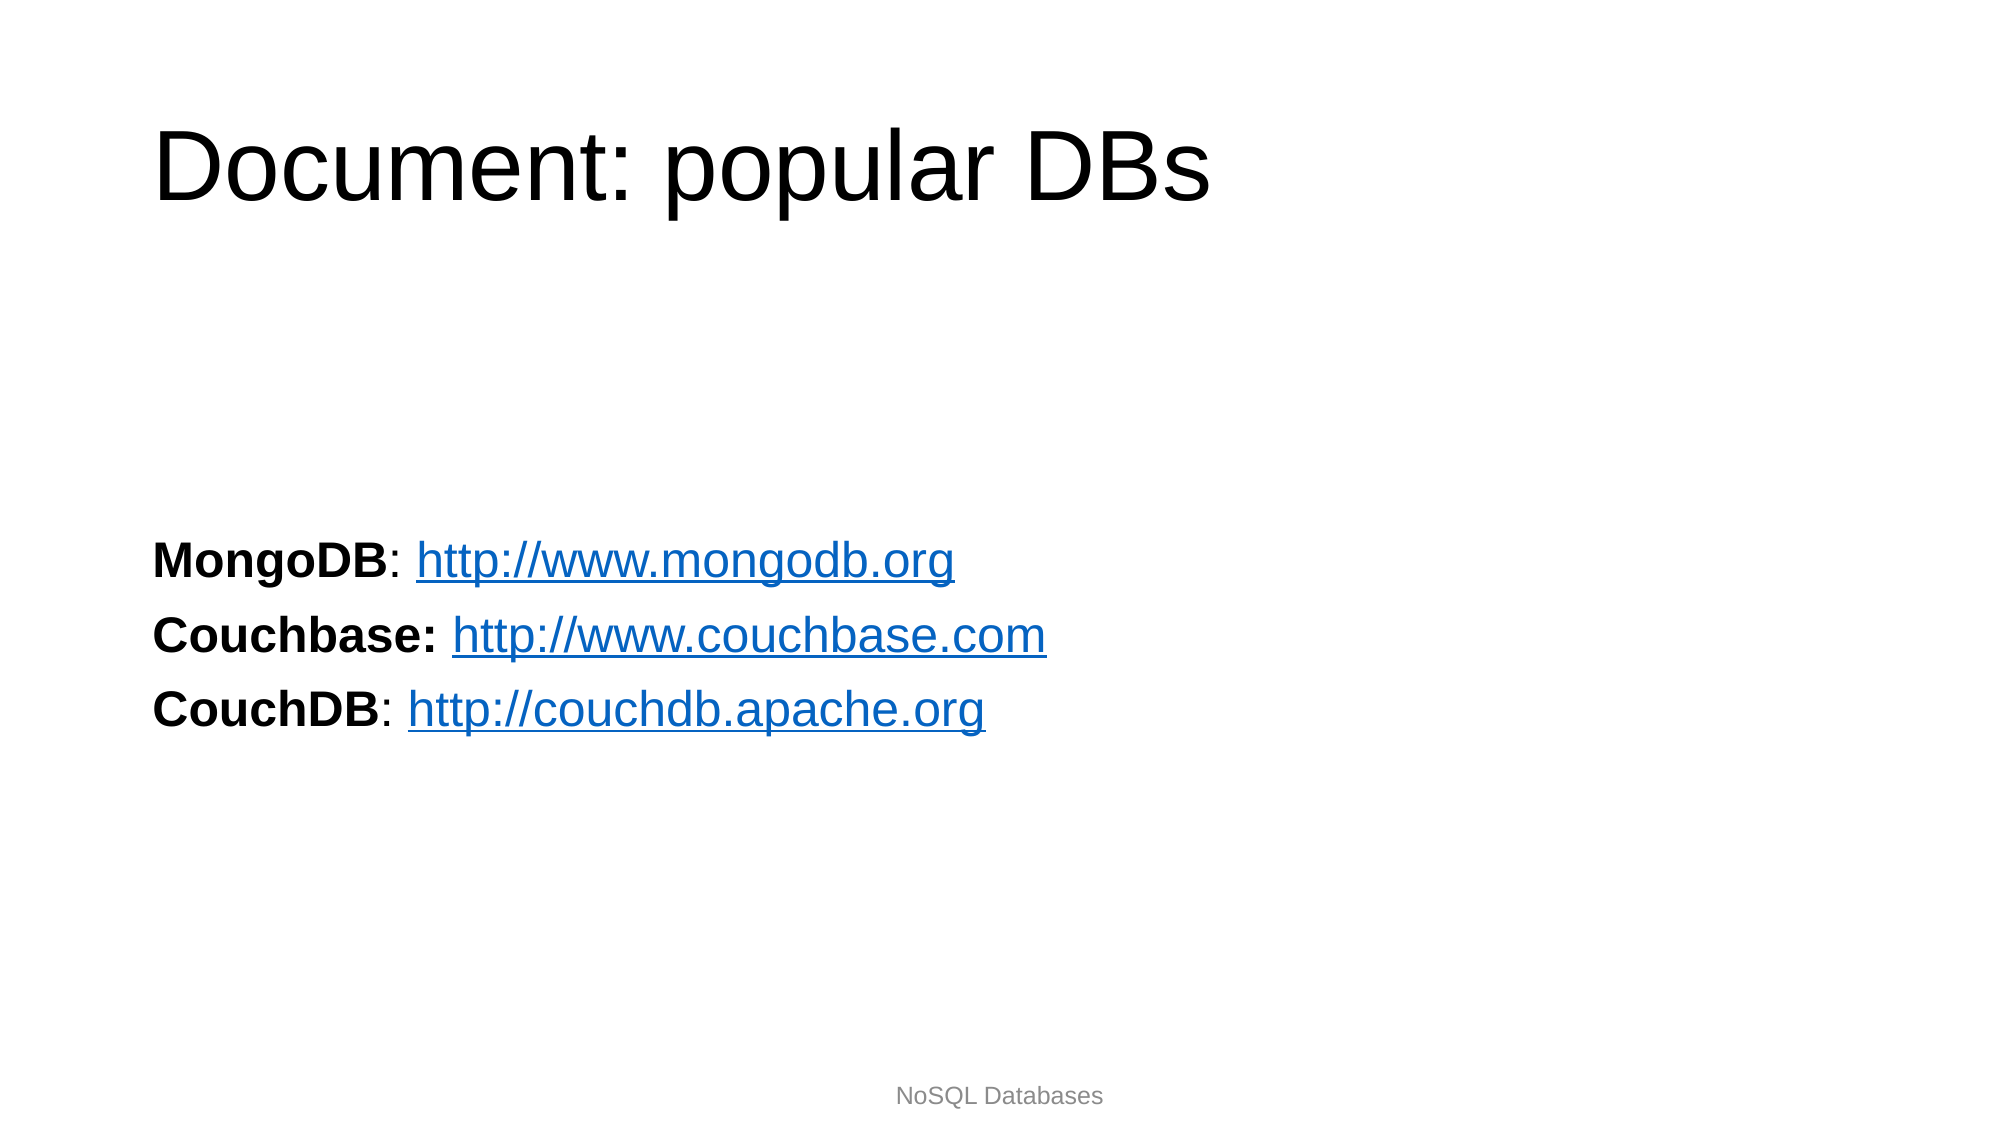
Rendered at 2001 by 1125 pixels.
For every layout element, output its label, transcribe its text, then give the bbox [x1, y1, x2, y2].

list MongoDB: http://www.mongodb.org Couchbase: http://www.couchbase.com CouchDB: http://couchdb.apache.org [137, 278, 1863, 993]
title Document: popular DBs [137, 59, 1863, 278]
